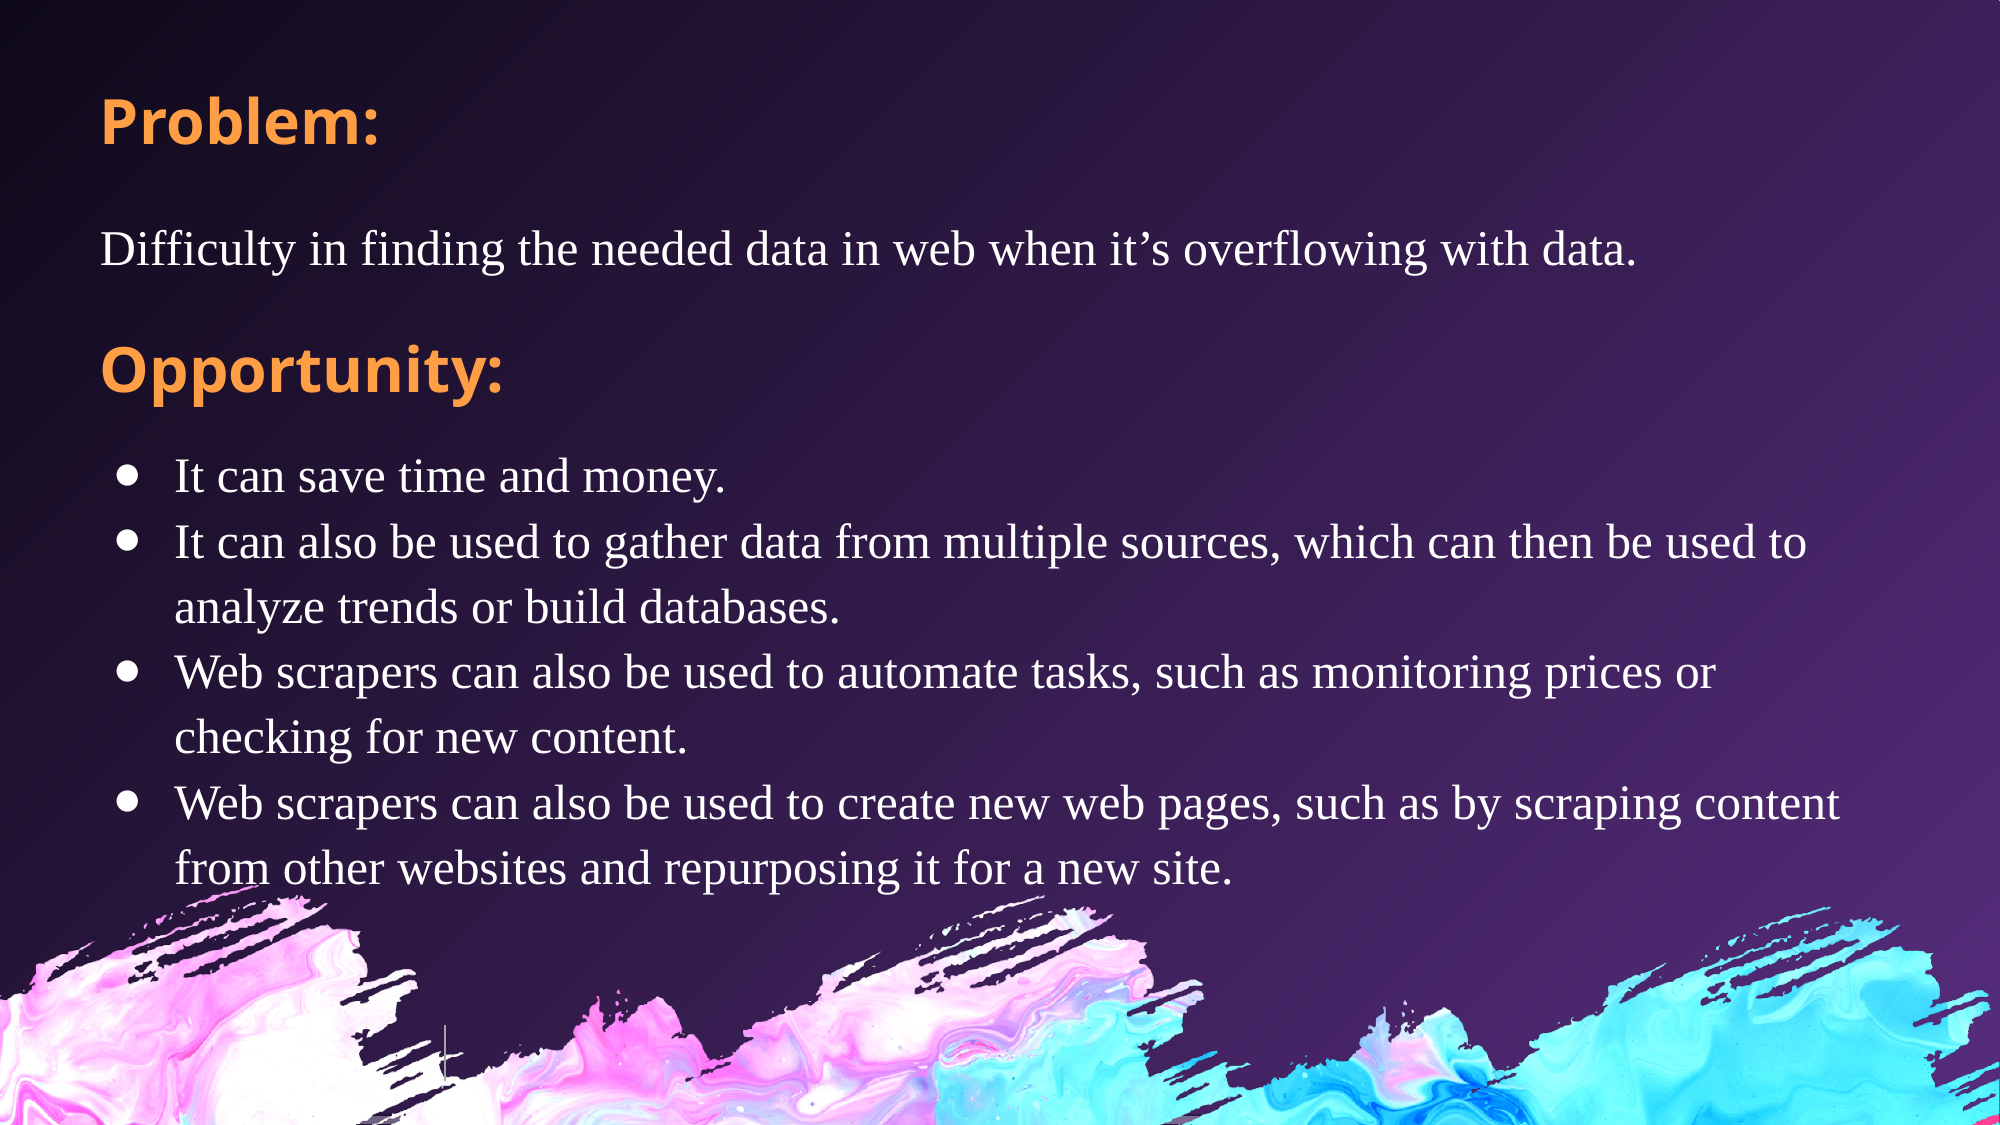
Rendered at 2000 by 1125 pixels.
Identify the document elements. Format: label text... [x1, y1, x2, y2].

list It can save time and money. It can also be used to gather data from multiple sources, which can then be used to analyze trends or build databases. Web scrapers can also be used to automate tasks, such as monitoring prices or checking for new content. Web scrapers can also be used to create new web pages, such as by scraping content from other websites and repurposing it for a new site. [99, 427, 1900, 905]
title Opportunity: [99, 313, 1900, 427]
title Problem: [99, 66, 1900, 183]
picture [0, 811, 2000, 1125]
list Difficulty in finding the needed data in web when it’s overflowing with data. [99, 199, 1900, 313]
